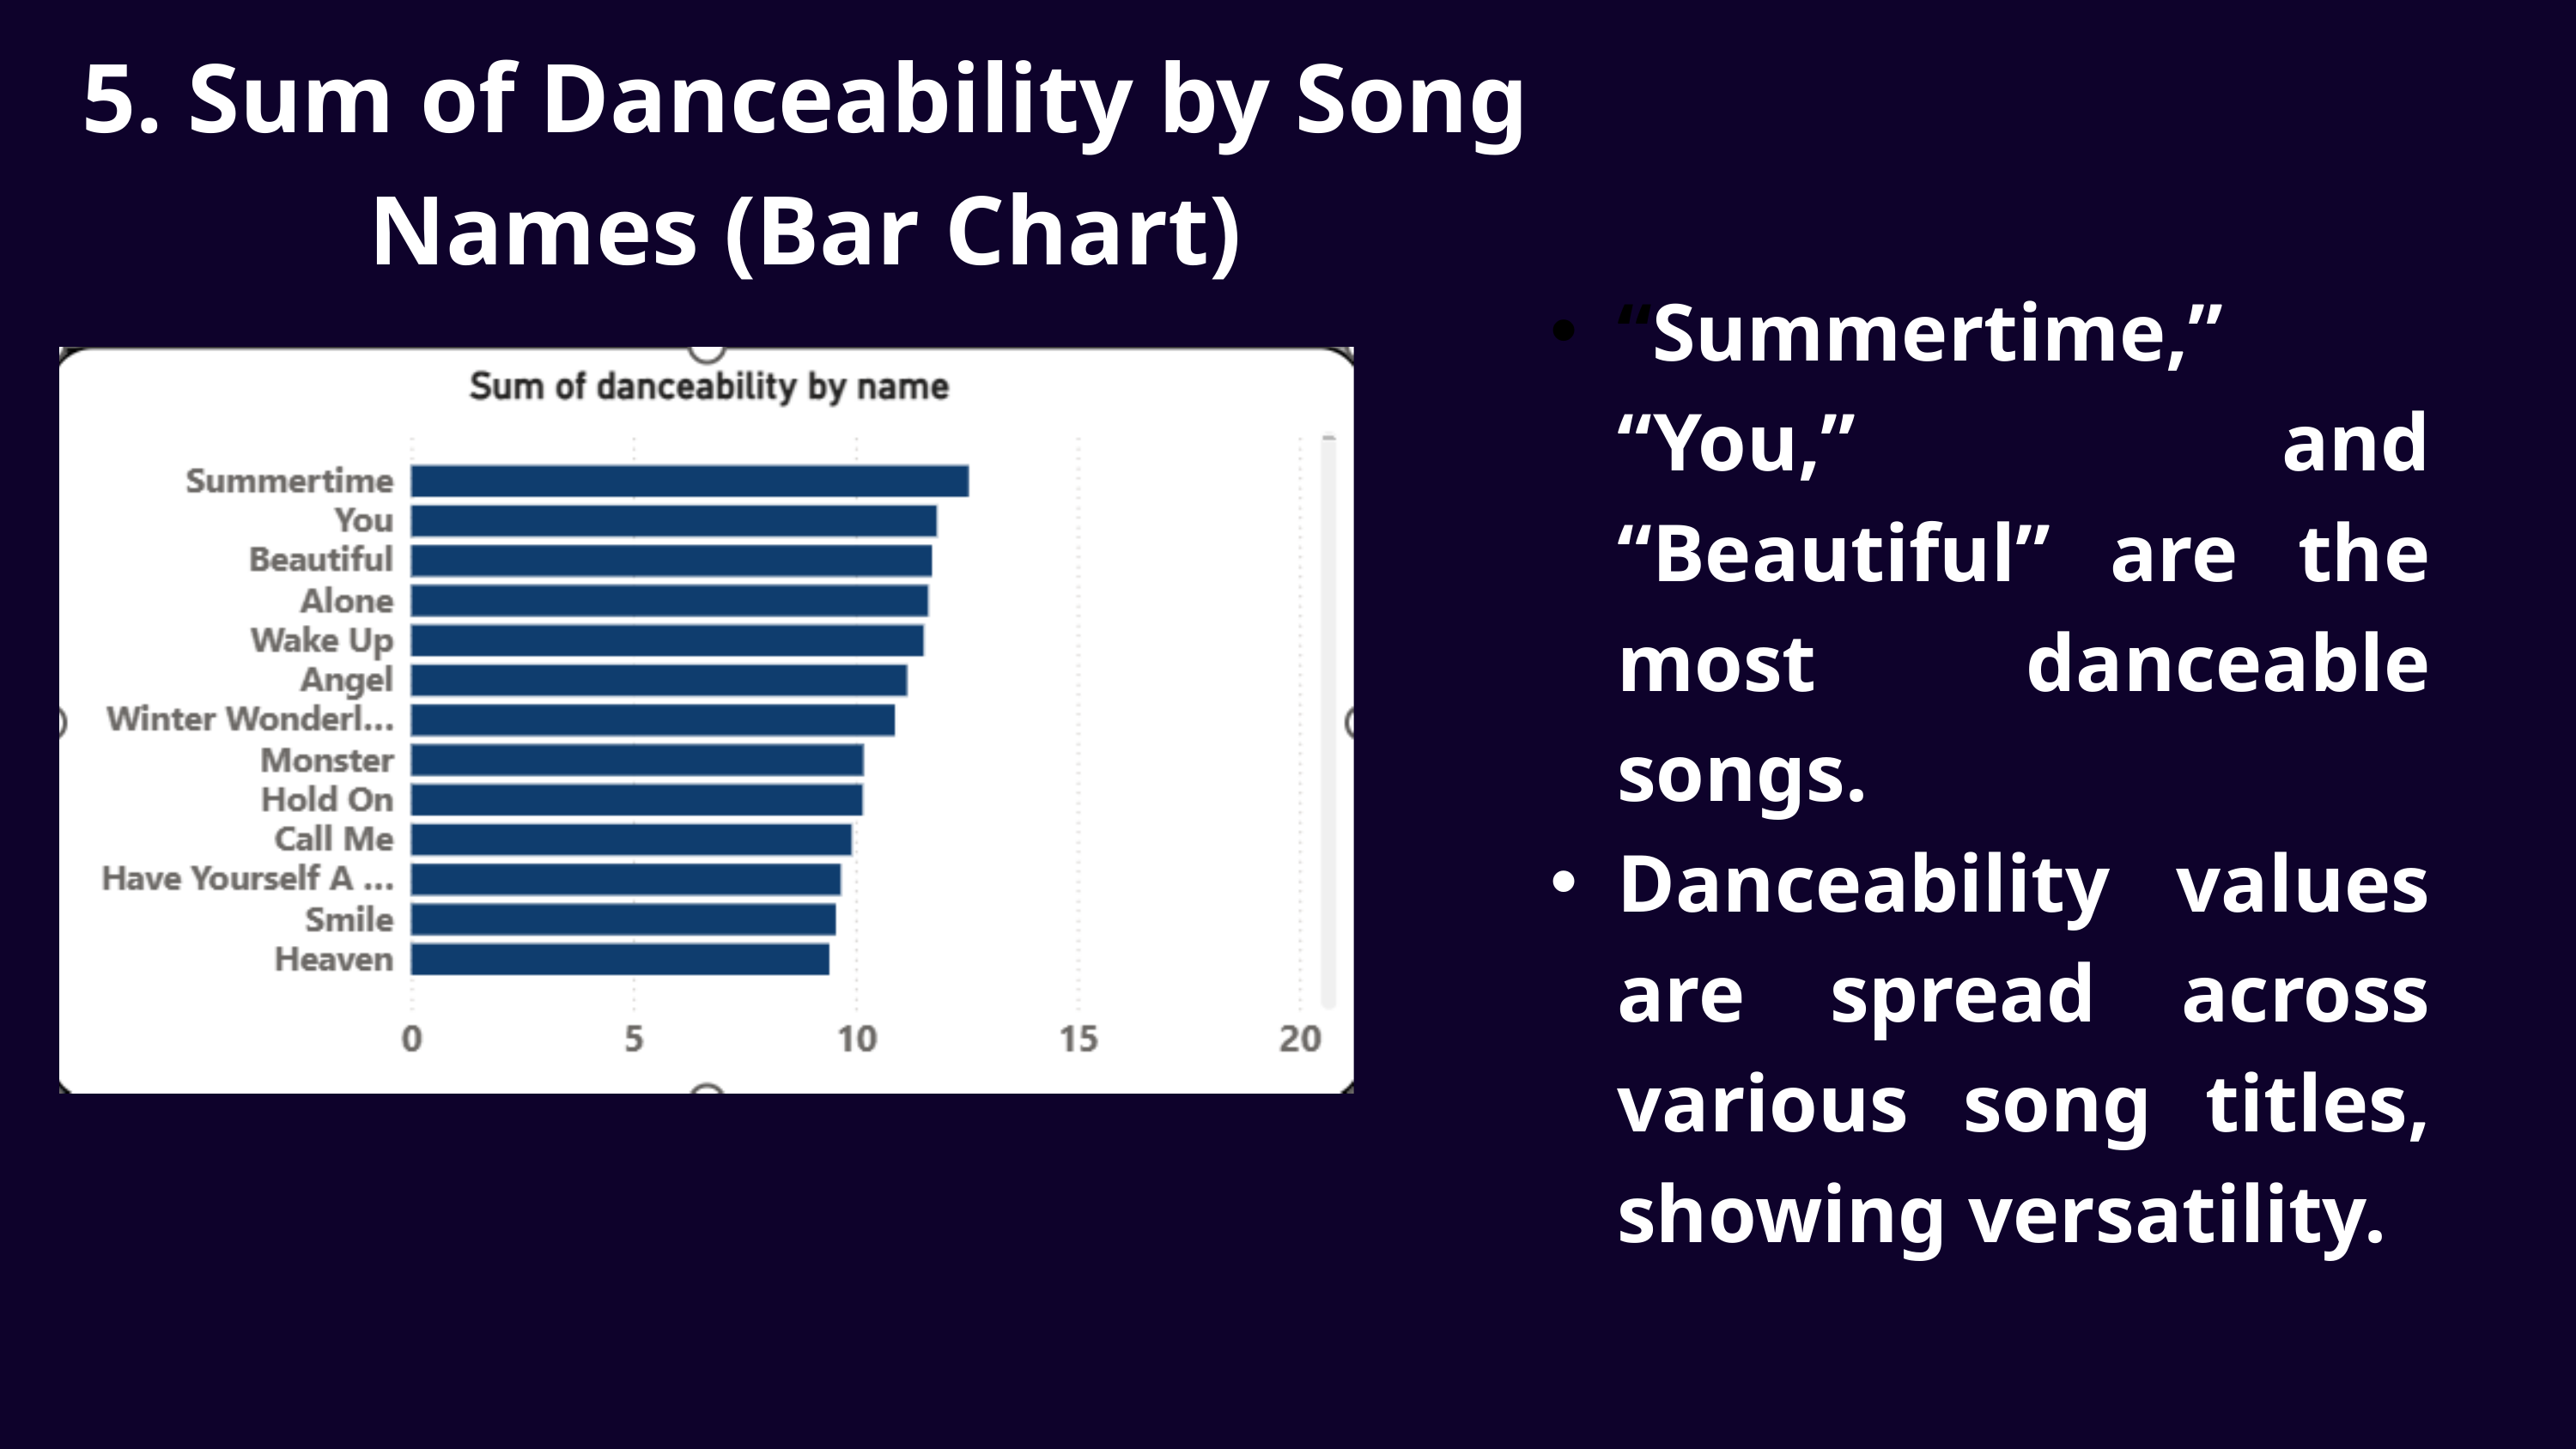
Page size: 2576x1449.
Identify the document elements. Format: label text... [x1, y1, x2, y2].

text_box 5. Sum of Danceability by Song Names (Bar Chart) [0, 18, 1662, 284]
text_box “Summertime,” “You,” and “Beautiful” are the most danceable songs. Danceability values are spread across various song titles, showing versatility. [1483, 266, 2432, 1258]
text_box [59, 347, 1354, 1094]
